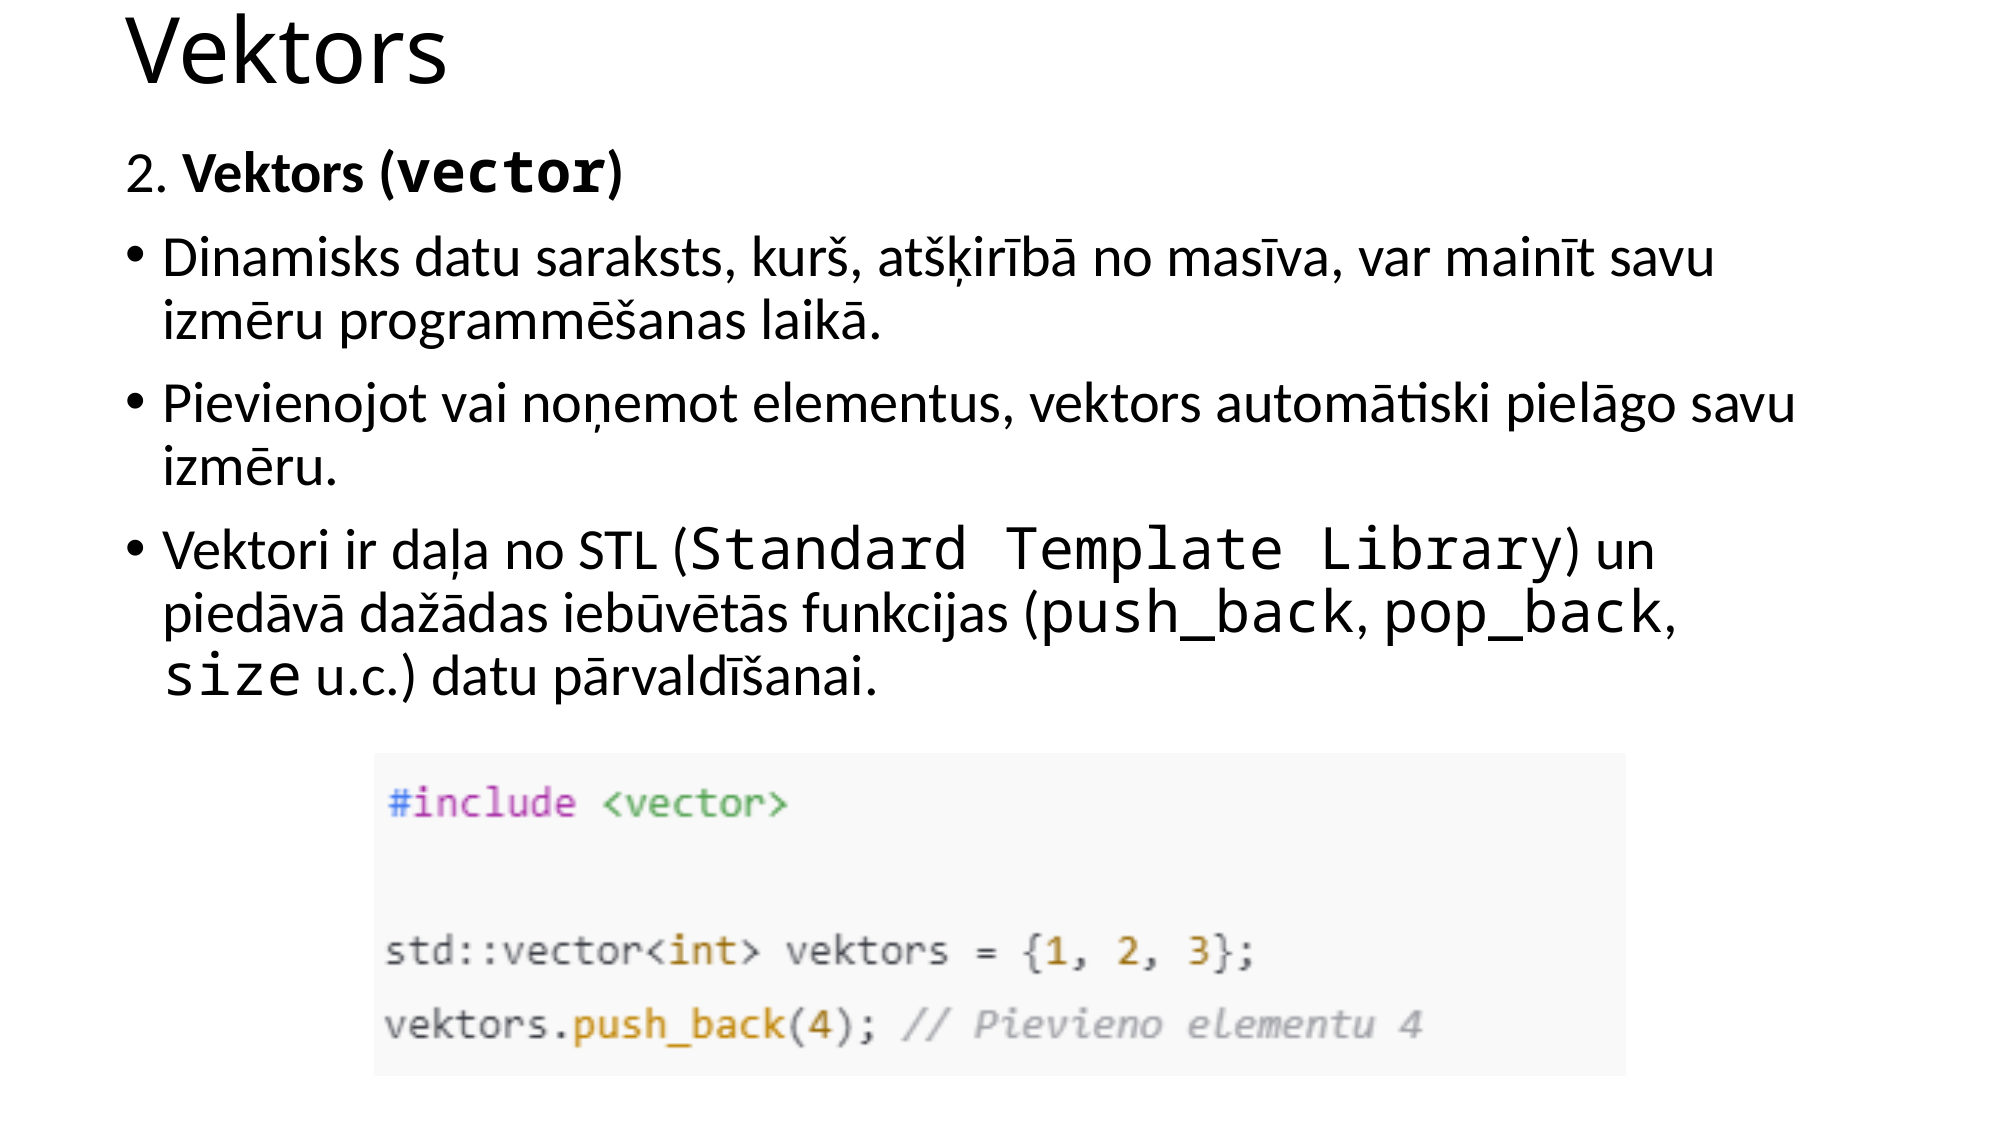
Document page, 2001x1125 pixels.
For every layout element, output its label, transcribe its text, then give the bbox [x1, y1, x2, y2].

title Vektors [110, 0, 1836, 134]
picture [374, 753, 1626, 1076]
list 2. Vektors (vector) Dinamisks datu saraksts, kurš, atšķirībā no masīva, var mainīt savu izmēru programmēšanas laikā. Pievienojot vai noņemot elementus, vektors automātiski pielāgo savu izmēru. Vektori ir daļa no STL (Standard Template Library) un piedāvā dažādas iebūvētās funkcijas (push_back, pop_back, size u.c.) datu pārvaldīšanai. [110, 134, 1836, 849]
